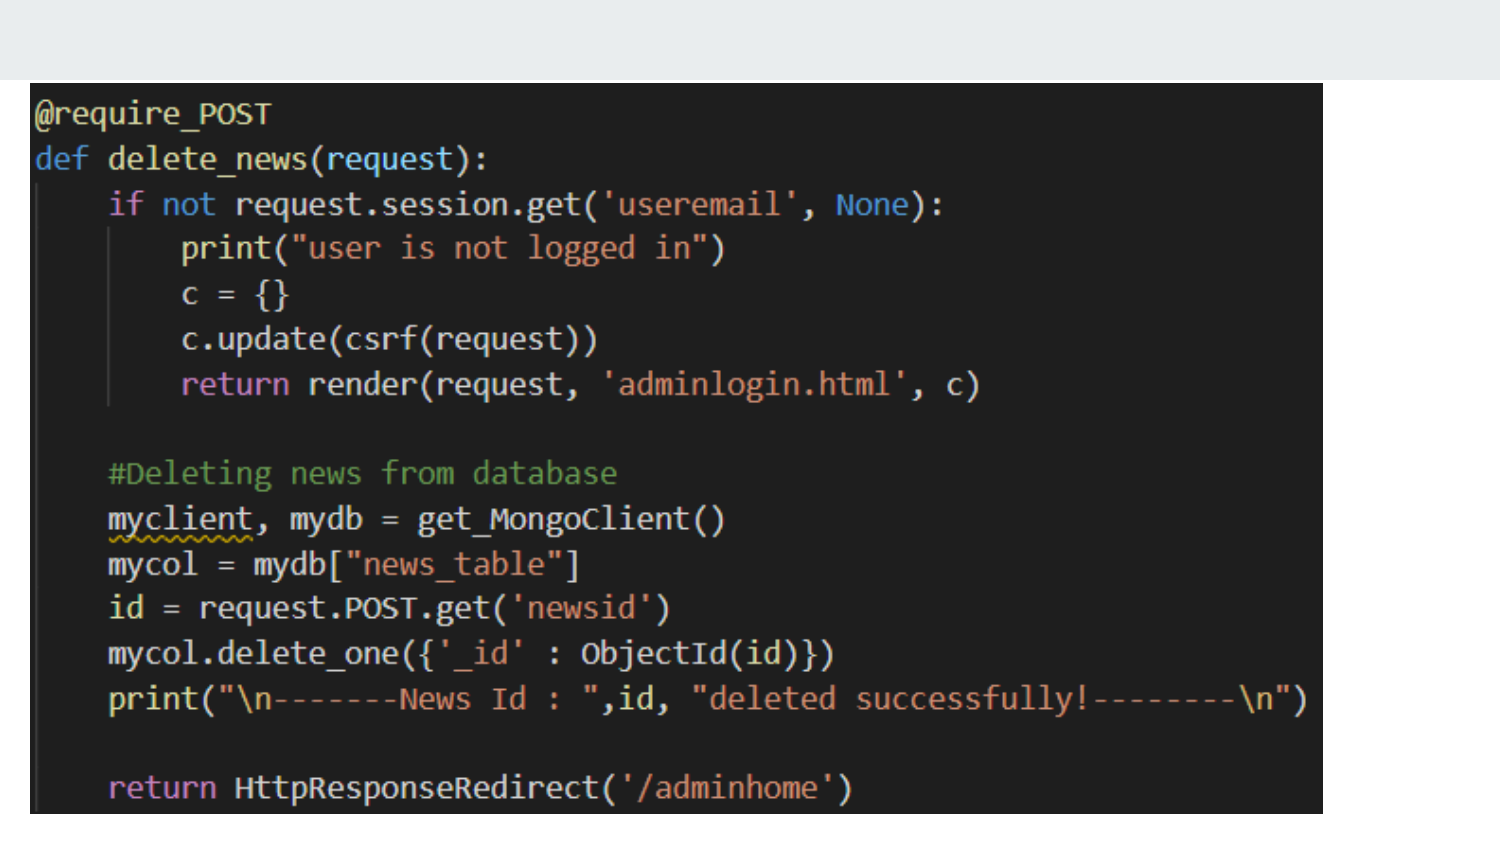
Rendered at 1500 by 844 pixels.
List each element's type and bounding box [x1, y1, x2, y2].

picture [30, 83, 1323, 815]
